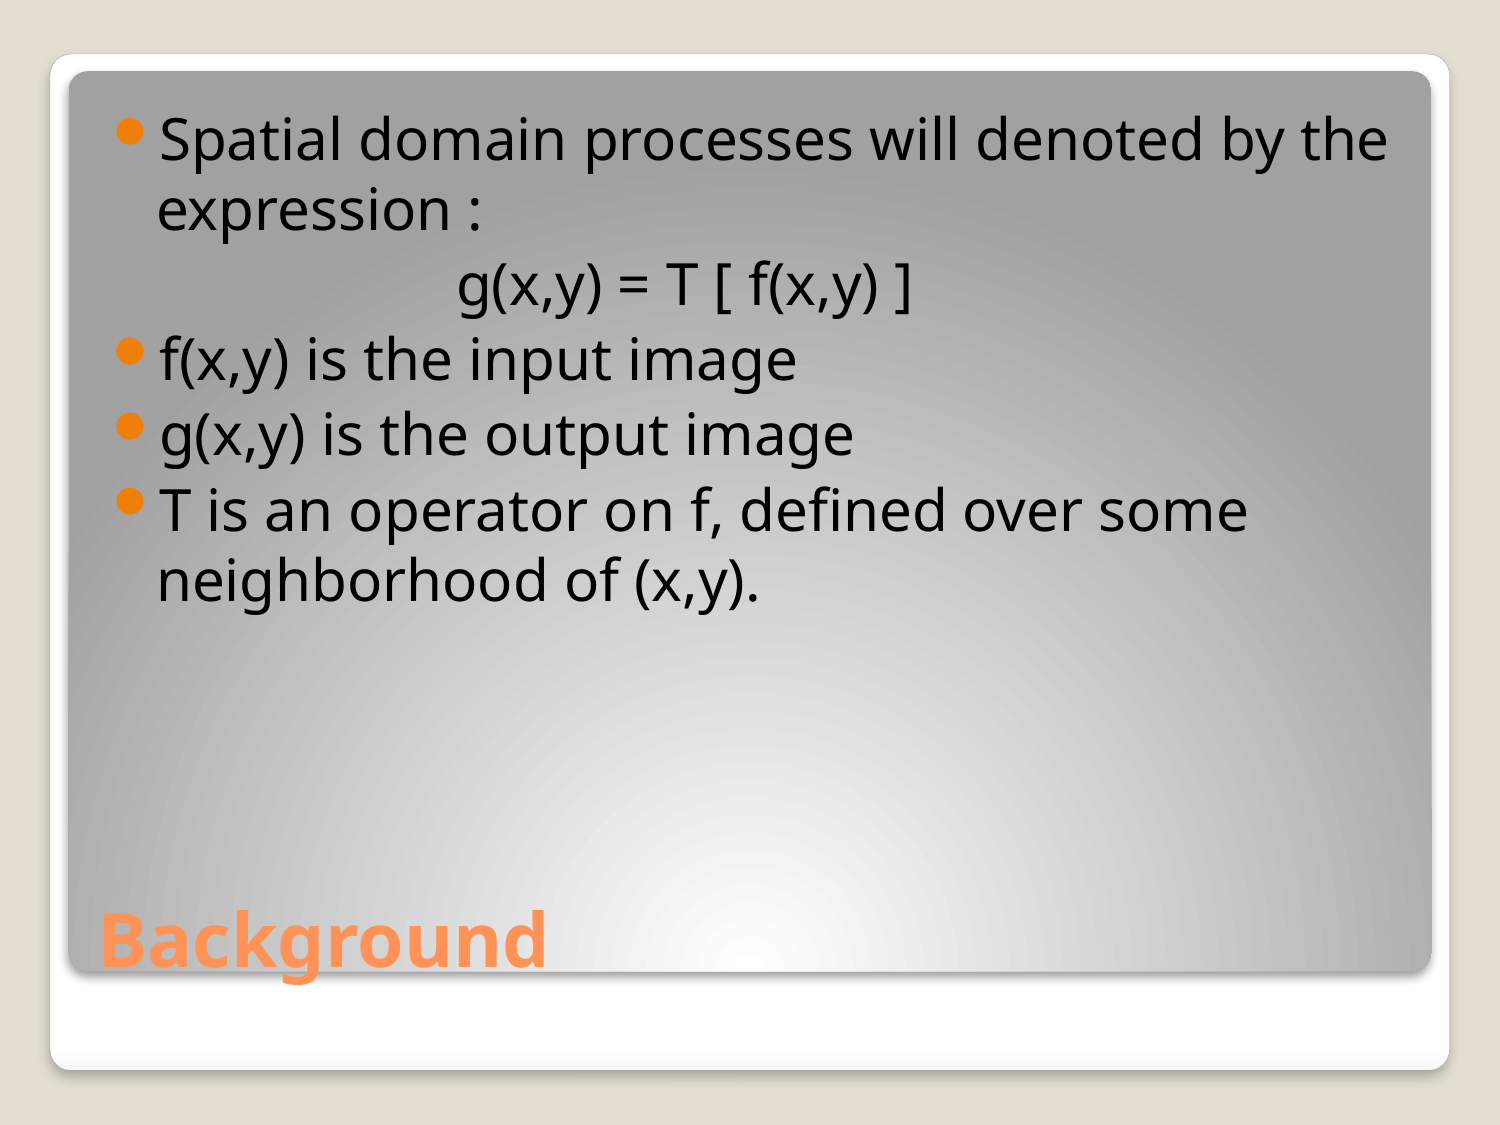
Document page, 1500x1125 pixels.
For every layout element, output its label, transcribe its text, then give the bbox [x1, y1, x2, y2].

list Spatial domain processes will denoted by the expression : g(x,y) = T [ f(x,y) ] f(x,y) is the input image g(x,y) is the output image T is an operator on f, defined over some neighborhood of (x,y). [82, 86, 1425, 774]
title Background [82, 817, 1425, 990]
